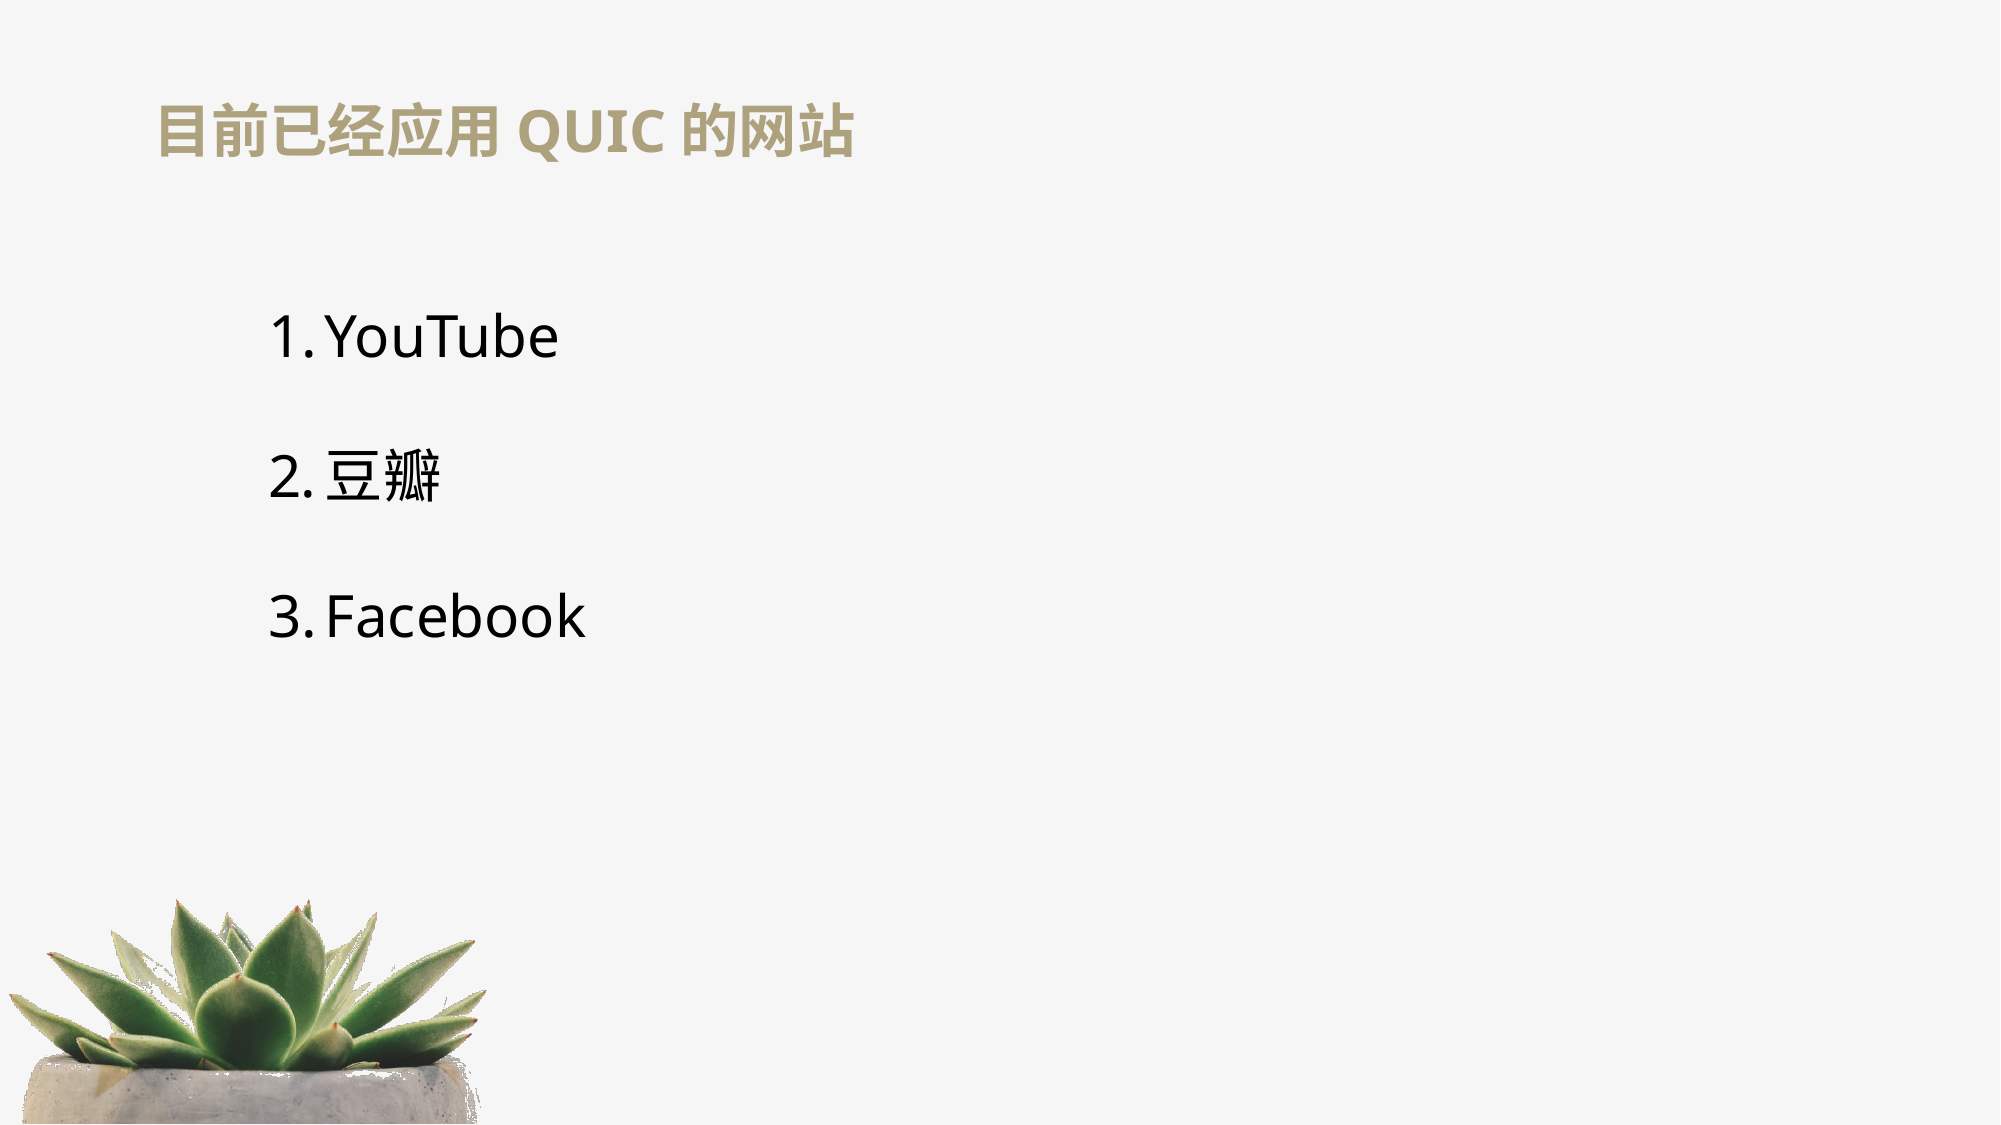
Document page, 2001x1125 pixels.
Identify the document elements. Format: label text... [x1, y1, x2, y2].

text_box 目前已经应用QUIC的网站 [138, 86, 1233, 172]
picture [0, 705, 567, 1124]
text_box YouTube 豆瓣 Facebook [253, 291, 601, 656]
